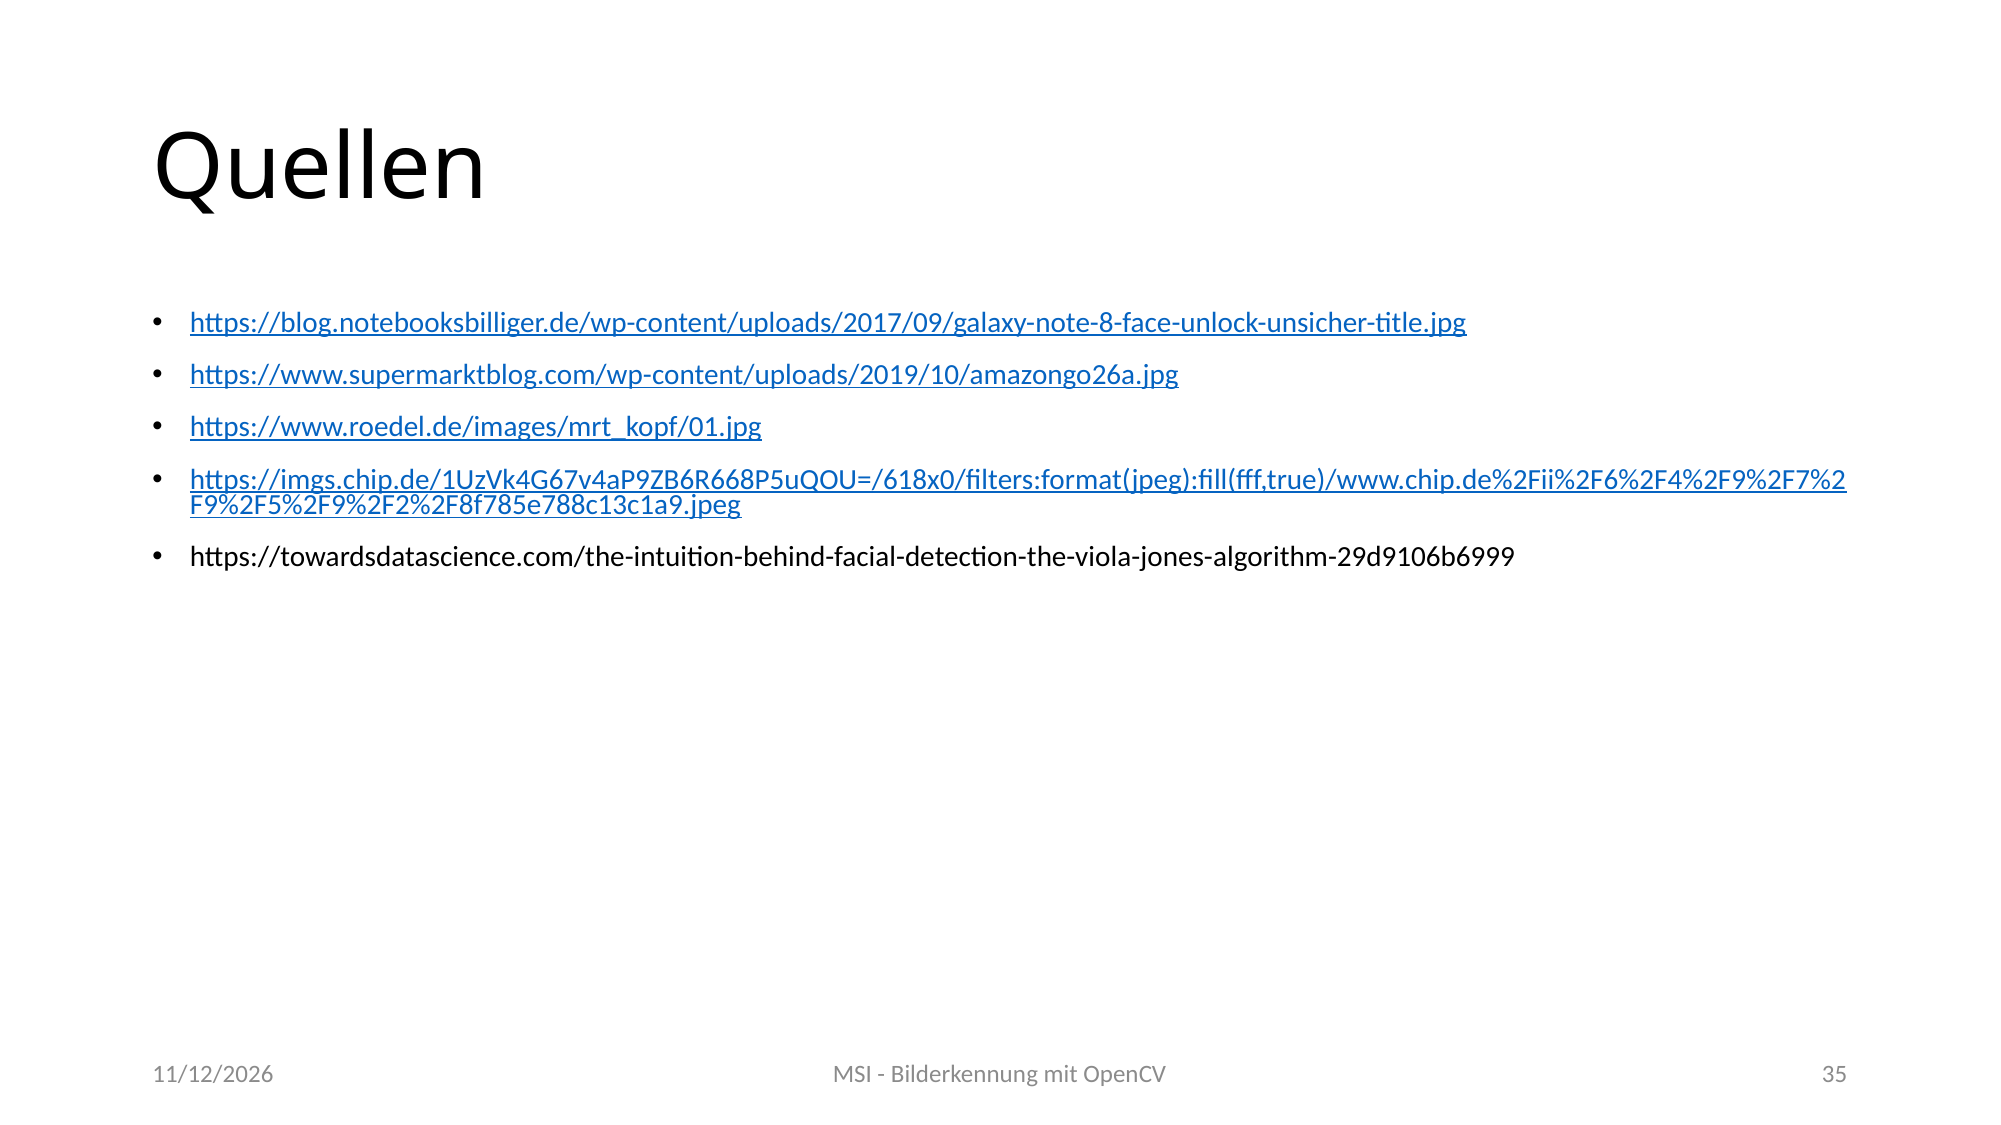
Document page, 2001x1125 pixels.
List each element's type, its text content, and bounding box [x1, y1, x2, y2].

footer MSI - Bilderkennung mit OpenCV [662, 1042, 1338, 1103]
slide_number 35 [1412, 1042, 1863, 1103]
title Quellen [137, 59, 1863, 278]
list https://blog.notebooksbilliger.de/wp-content/uploads/2017/09/galaxy-note-8-face-unlock-unsicher-title.jpg https://www.supermarktblog.com/wp-content/uploads/2019/10/amazongo26a.jpg https://www.roedel.de/images/mrt_kopf/01.jpg https://imgs.chip.de/1UzVk4G67v4aP9ZB6R668P5uQOU=/618x0/filters:format(jpeg):fill(fff,true)/www.chip.de%2Fii%2F6%2F4%2F9%2F7%2F9%2F5%2F9%2F2%2F8f785e788c13c1a9.jpeg https://towardsdatascience.com/the-intuition-behind-facial-detection-the-viola-jones-algorithm-29d9106b6999 [137, 299, 1863, 1014]
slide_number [137, 1042, 588, 1103]
